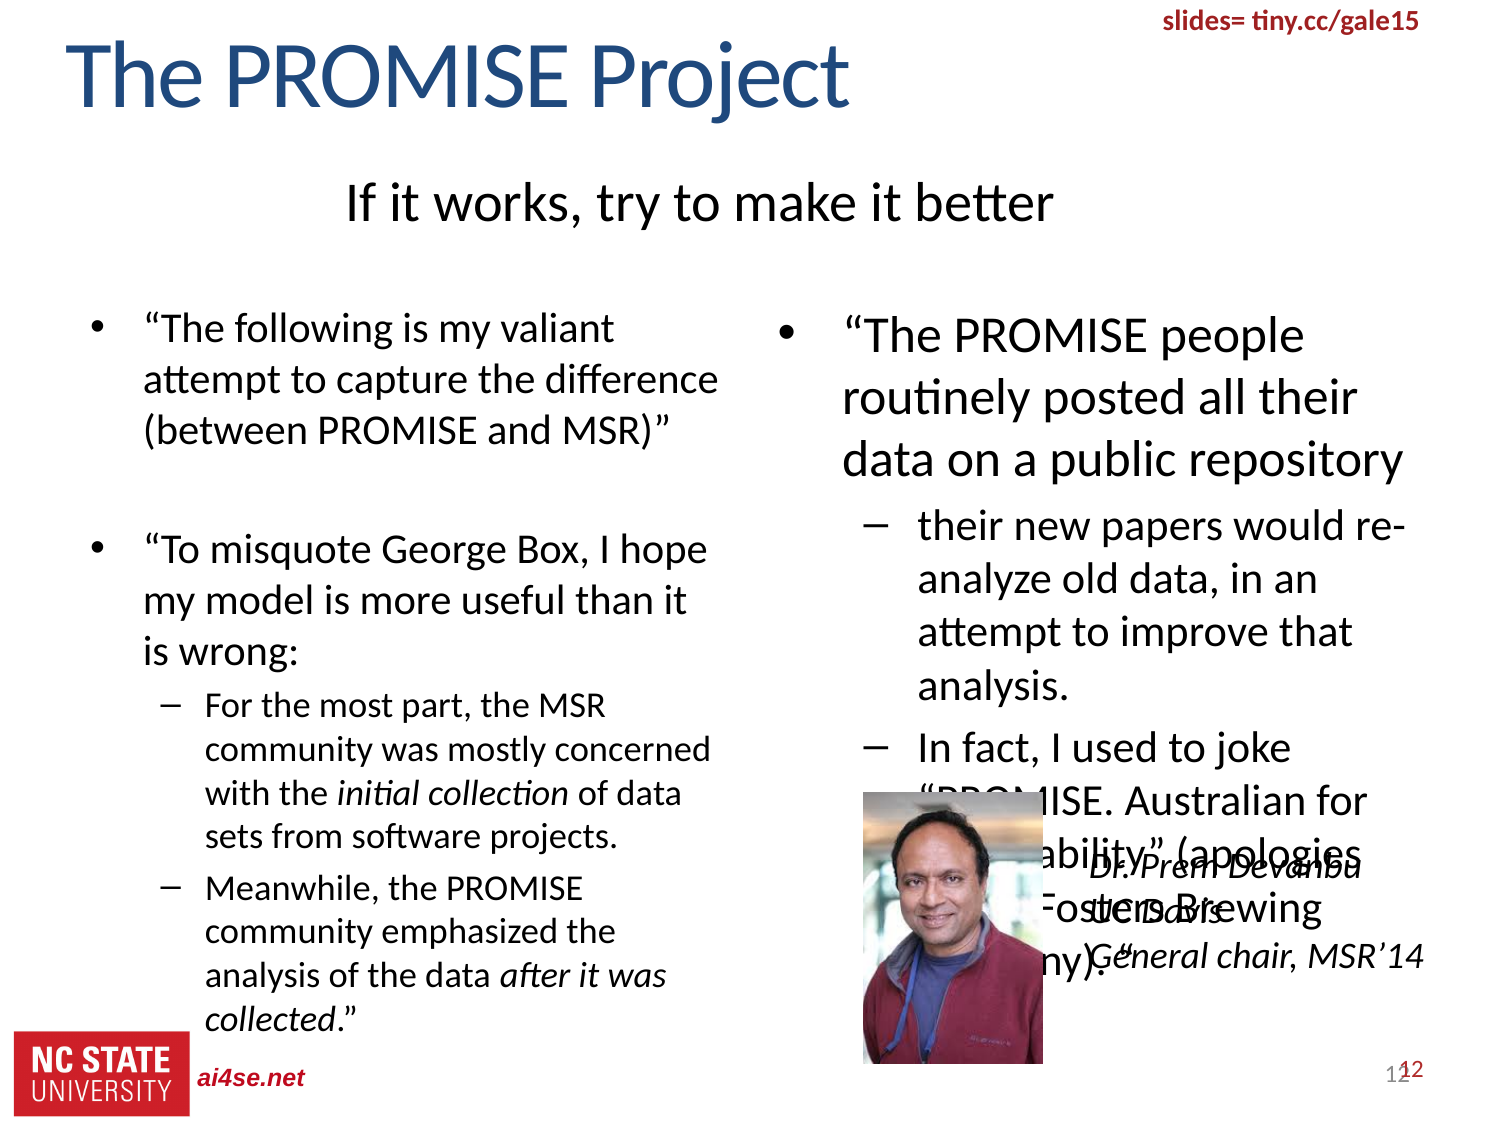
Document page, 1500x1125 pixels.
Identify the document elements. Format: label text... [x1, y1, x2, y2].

picture [862, 792, 1043, 1064]
text_box The PROMISE Project [50, 0, 1300, 163]
slide_number 12 [1074, 1042, 1425, 1103]
title If it works, try to make it better [75, 105, 1325, 293]
picture [13, 1030, 191, 1118]
list “The PROMISE people routinely posted all their data on a public repository their new papers would re-analyze old data, in an attempt to improve that analysis. In fact, I used to joke “PROMISE. Australian for repeatability” (apologies to the Fosters Brewing company). “ [762, 293, 1425, 1036]
text_box Dr. Prem Devanbu UC Davis General chair, MSR’14 [1074, 833, 1439, 1029]
list “The following is my valiant attempt to capture the difference (between PROMISE and MSR)” “To misquote George Box, I hope my model is more useful than it is wrong: For the most part, the MSR community was mostly concerned with the initial collection of data sets from software projects. Meanwhile, the PROMISE community emphasized the analysis of the data after it was collected.” [75, 293, 738, 1066]
